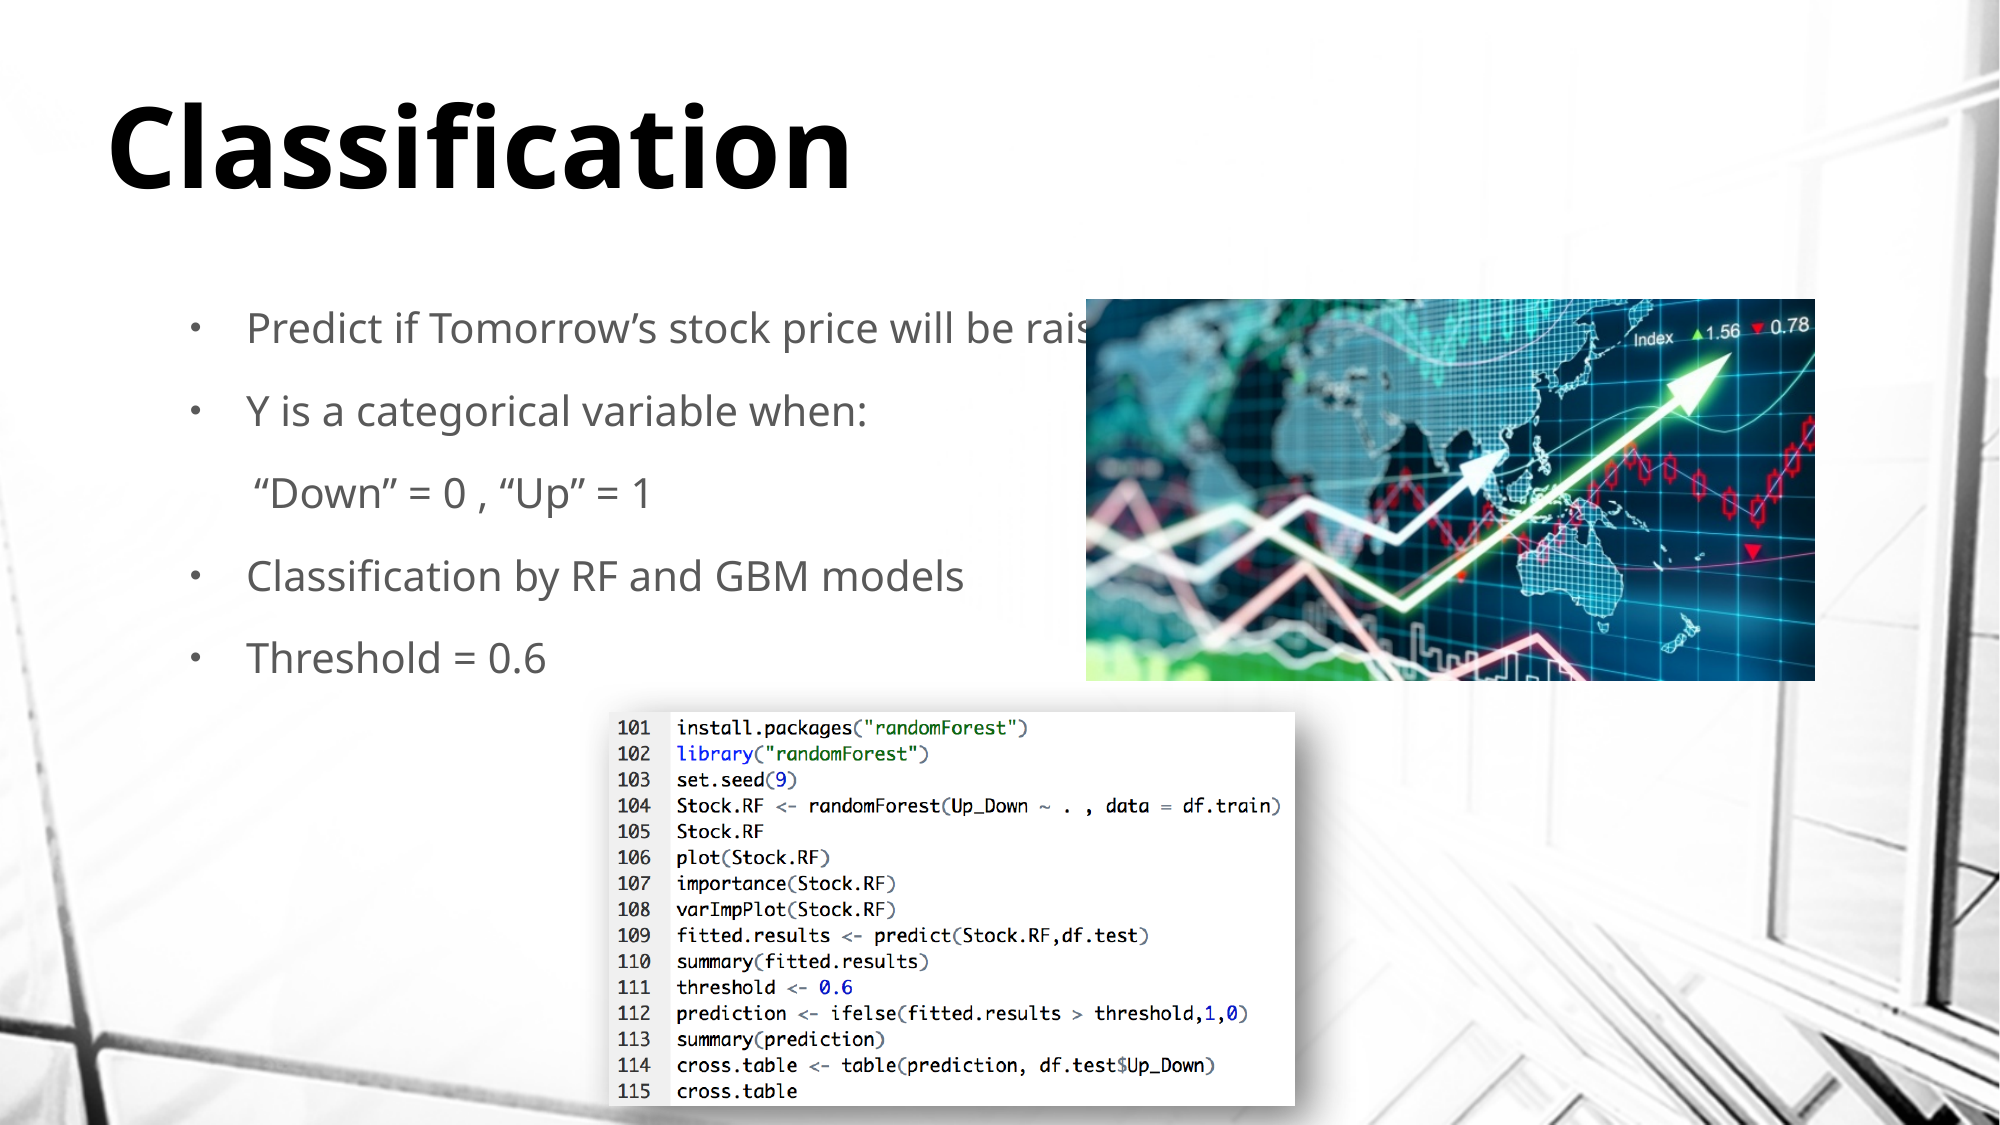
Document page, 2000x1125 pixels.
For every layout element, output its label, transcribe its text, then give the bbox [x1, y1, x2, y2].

picture [0, 0, 2000, 1125]
list Predict if Tomorrow’s stock price will be raised Y is a categorical variable when: “Down” = 0 , “Up” = 1 Classification by RF and GBM models Threshold = 0.6 [174, 299, 1600, 988]
text_box Classification [90, 42, 1516, 218]
